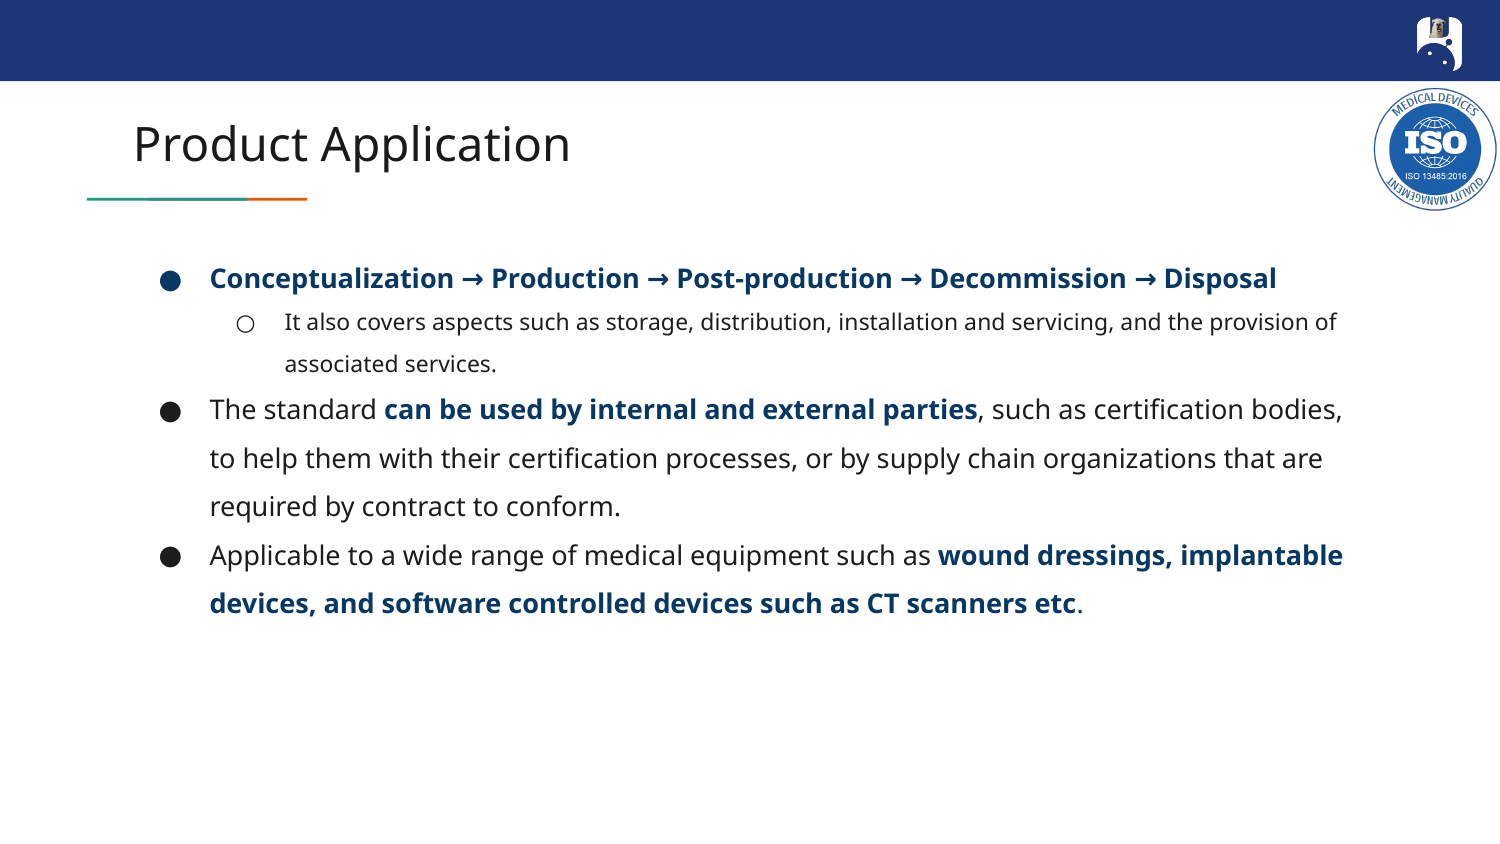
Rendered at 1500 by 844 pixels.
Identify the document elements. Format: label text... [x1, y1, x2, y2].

list Conceptualization → Production → Post-production → Decommission → Disposal It also covers aspects such as storage, distribution, installation and servicing, and the provision of associated services. The standard can be used by internal and external parties, such as certification bodies, to help them with their certification processes, or by supply chain organizations that are required by contract to conform. Applicable to a wide range of medical equipment such as wound dressings, implantable devices, and software controlled devices such as CT scanners etc. [119, 230, 1381, 712]
picture [1369, 83, 1500, 212]
title Product Application [117, 99, 1364, 187]
picture [1403, 8, 1473, 78]
